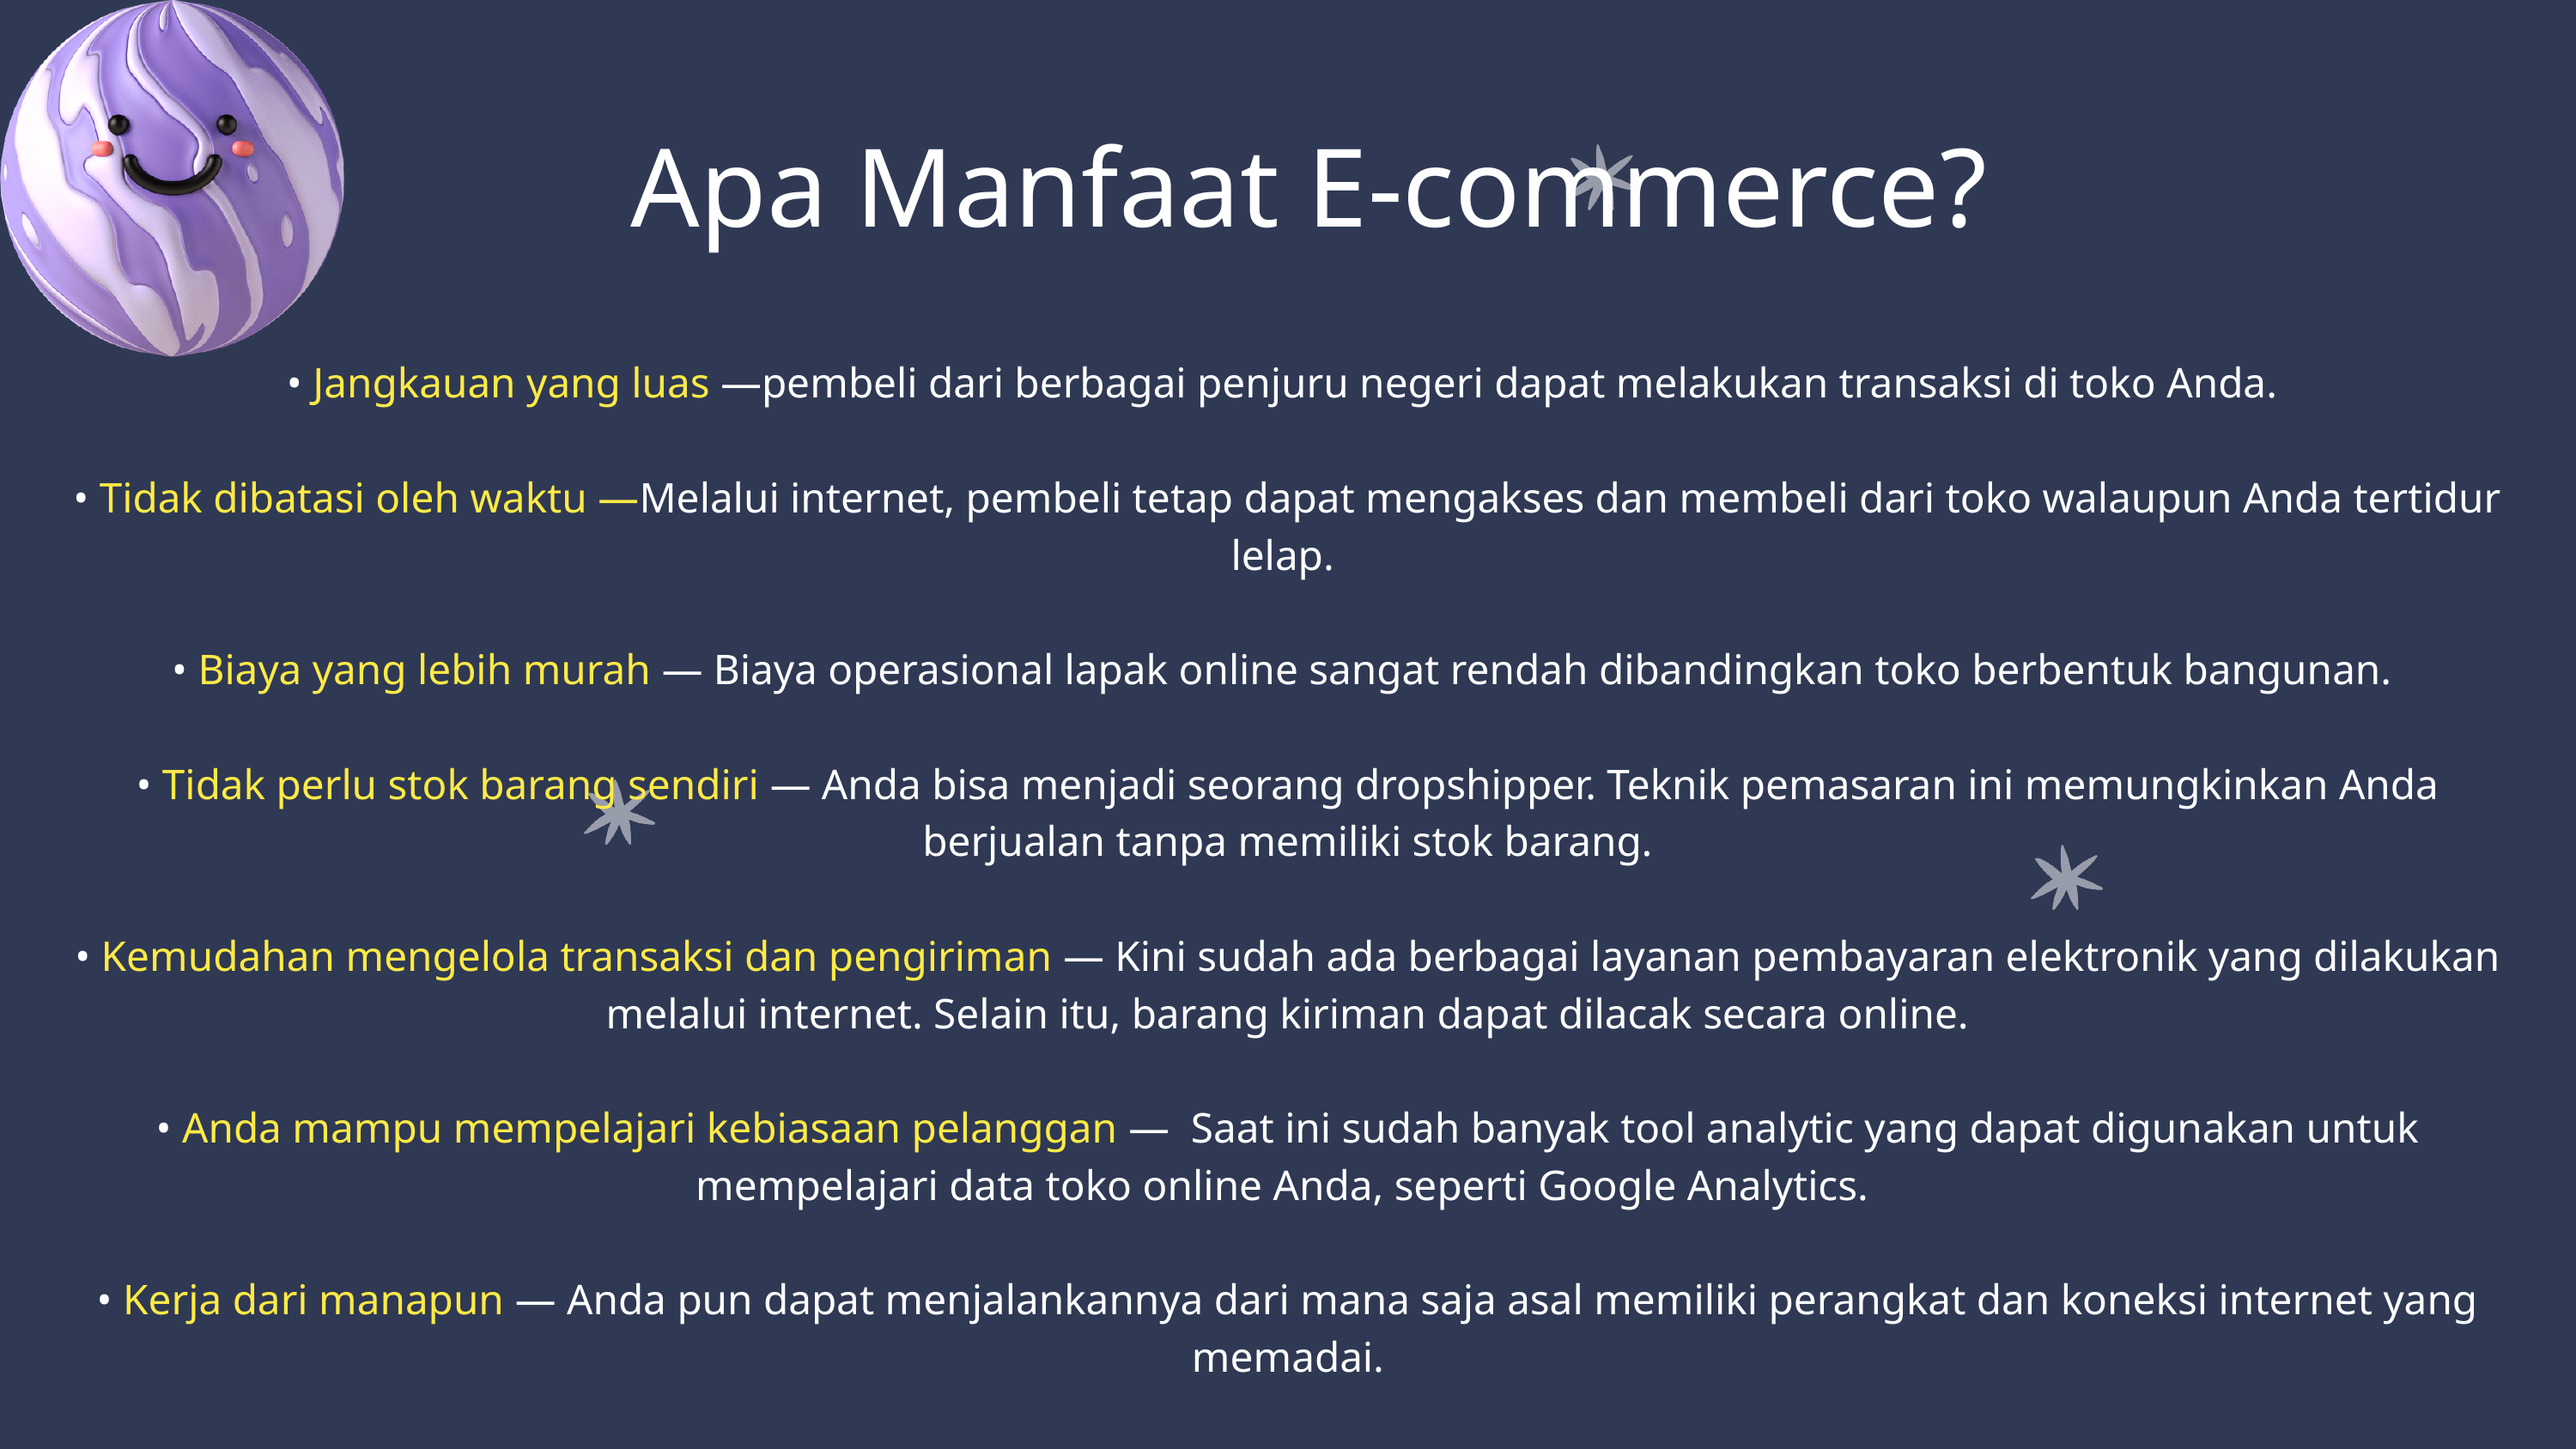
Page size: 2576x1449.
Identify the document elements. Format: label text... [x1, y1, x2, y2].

picture [1566, 144, 1638, 210]
picture [583, 779, 655, 846]
text_box • Jangkauan yang luas —pembeli dari berbagai penjuru negeri dapat melakukan transaksi di toko Anda. • Tidak dibatasi oleh waktu —Melalui internet, pembeli tetap dapat mengakses dan membeli dari toko walaupun Anda tertidur lelap. • Biaya yang lebih murah — Biaya operasional lapak online sangat rendah dibandingkan toko berbentuk bangunan. • Tidak perlu stok barang sendiri — Anda bisa menjadi seorang dropshipper. Teknik pemasaran ini memungkinkan Anda berjualan tanpa memiliki stok barang. • Kemudahan mengelola transaksi dan pengiriman — Kini sudah ada berbagai layanan pembayaran elektronik yang dilakukan melalui internet. Selain itu, barang kiriman dapat dilacak secara online. • Anda mampu mempelajari kebiasaan pelanggan — Saat ini sudah banyak tool analytic yang dapat digunakan untuk mempelajari data toko online Anda, seperti Google Analytics. • Kerja dari manapun — Anda pun dapat menjalankannya dari mana saja asal memiliki perangkat dan koneksi internet yang memadai. [58, 349, 2518, 1380]
text_box Apa Manfaat E-commerce? [348, 97, 2281, 250]
picture [2031, 844, 2103, 910]
picture [0, 0, 344, 357]
